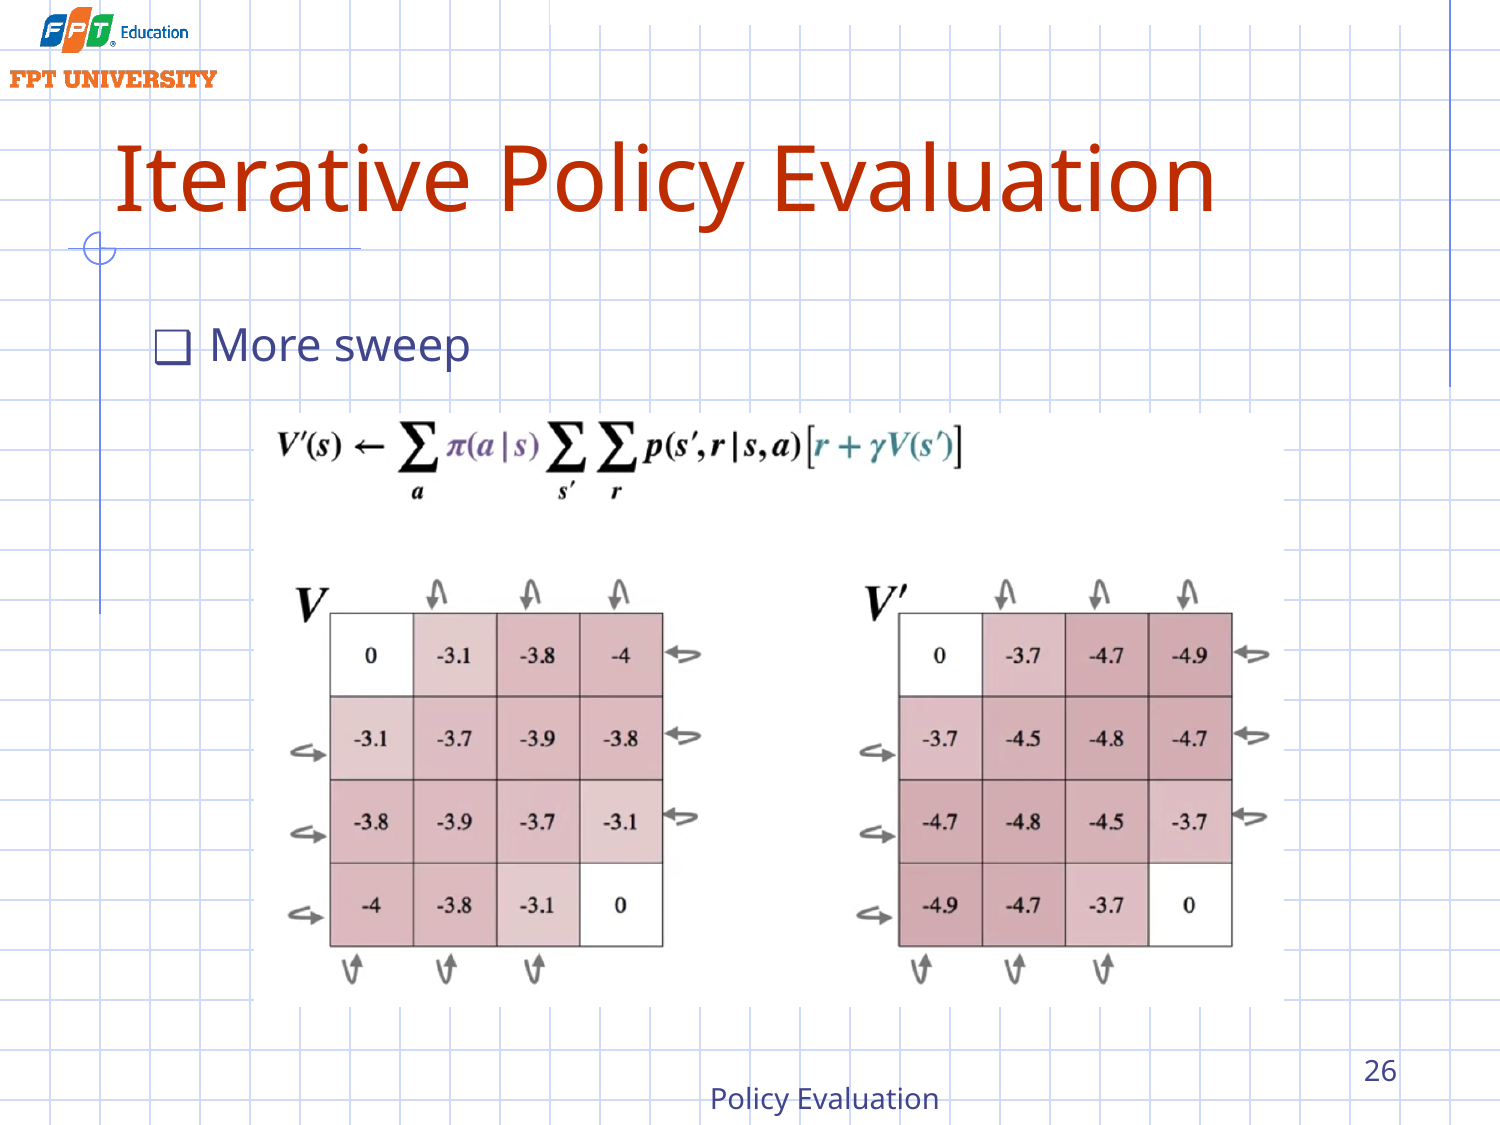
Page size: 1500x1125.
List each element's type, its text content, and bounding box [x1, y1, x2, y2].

text_box 26 [1099, 1024, 1413, 1100]
picture [254, 413, 1284, 1007]
list More sweep [137, 280, 1400, 988]
title Iterative Policy Evaluation [99, 50, 1375, 238]
text_box Policy Evaluation [587, 1047, 1063, 1123]
picture [10, 6, 217, 88]
